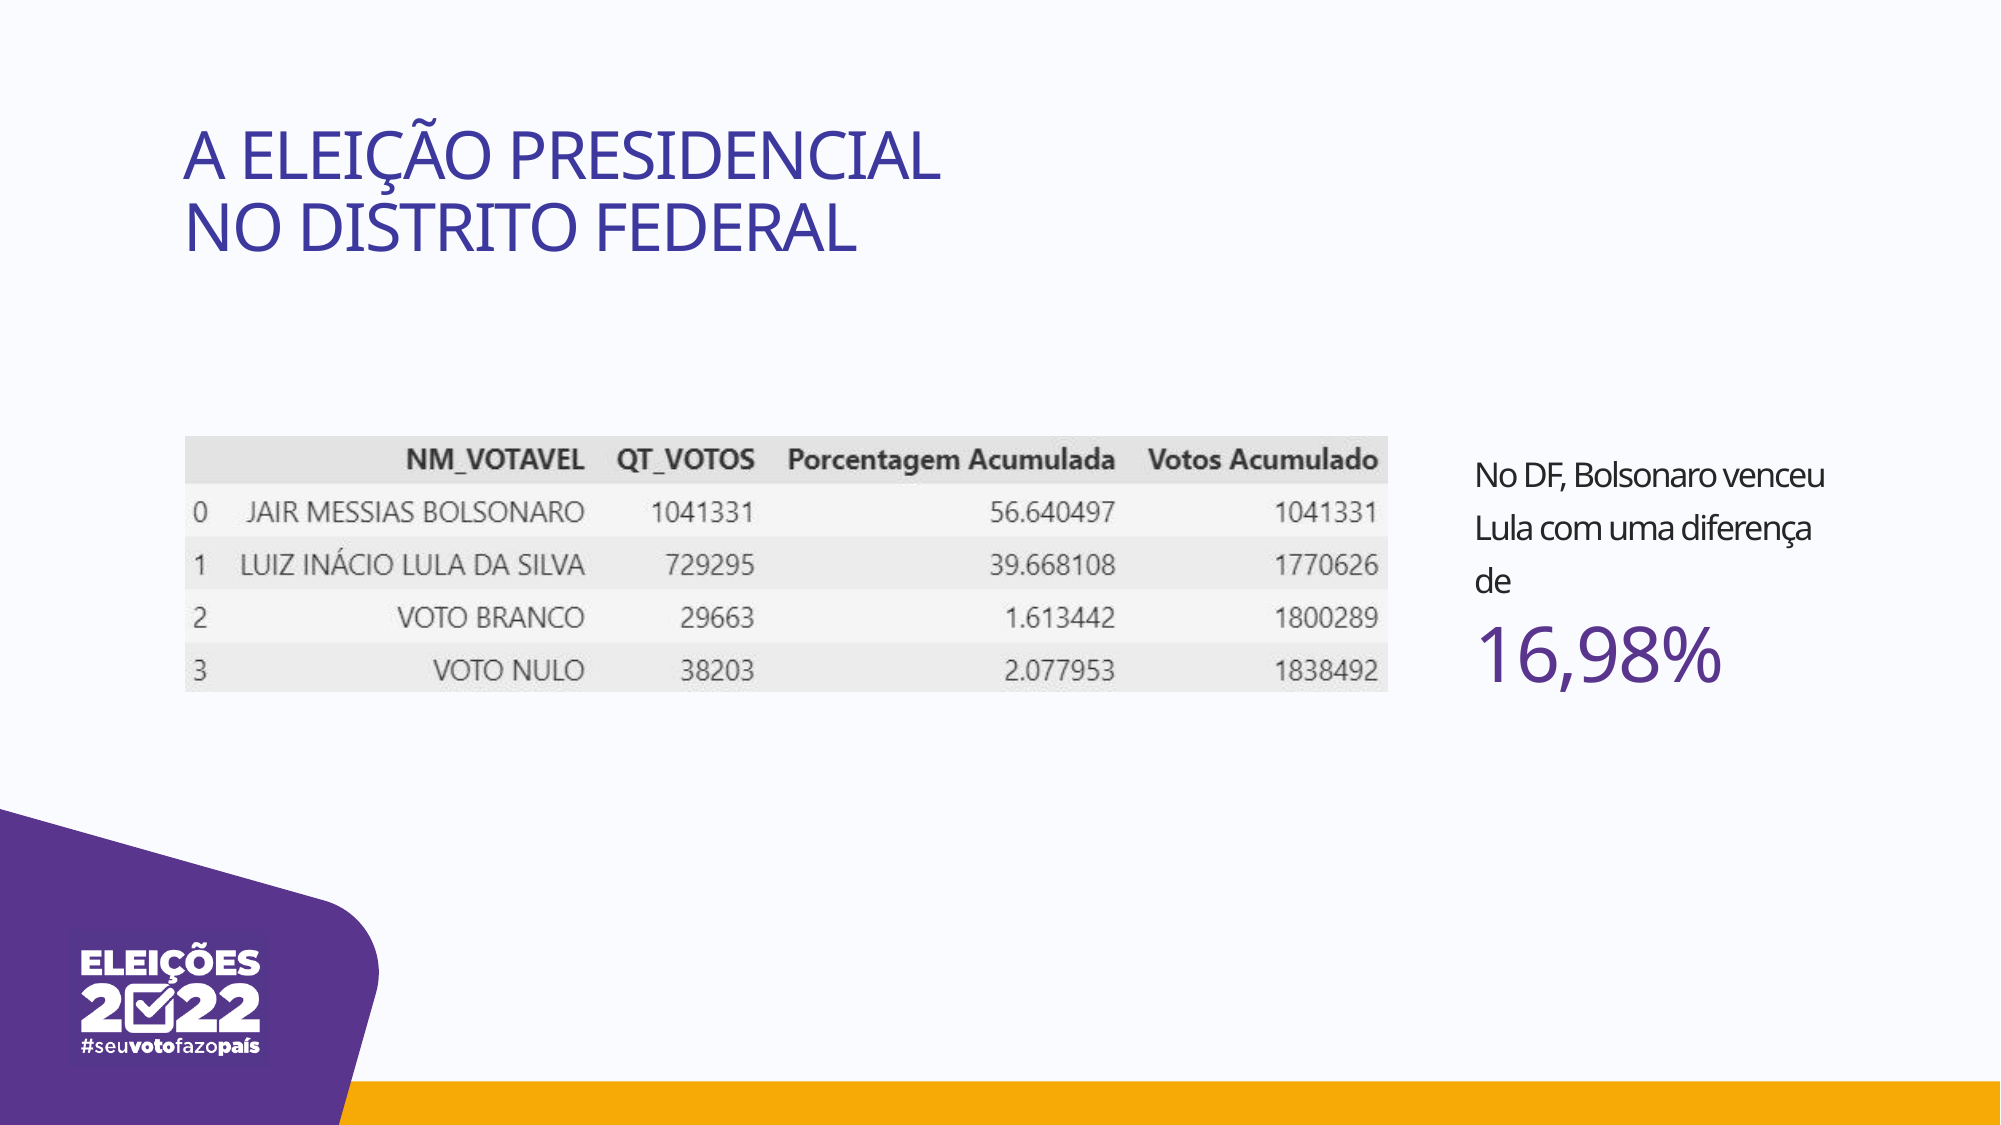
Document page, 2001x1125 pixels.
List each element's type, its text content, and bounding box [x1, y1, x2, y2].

picture [68, 929, 270, 1067]
text_box [341, 1080, 2000, 1125]
picture [185, 436, 1388, 692]
text_box 16,98% [1459, 600, 1961, 707]
text_box [0, 807, 380, 1125]
text_box A ELEIÇÃO PRESIDENCIAL NO DISTRITO FEDERAL [168, 102, 1344, 274]
text_box No DF, Bolsonaro venceu Lula com uma diferença de [1459, 433, 1849, 600]
